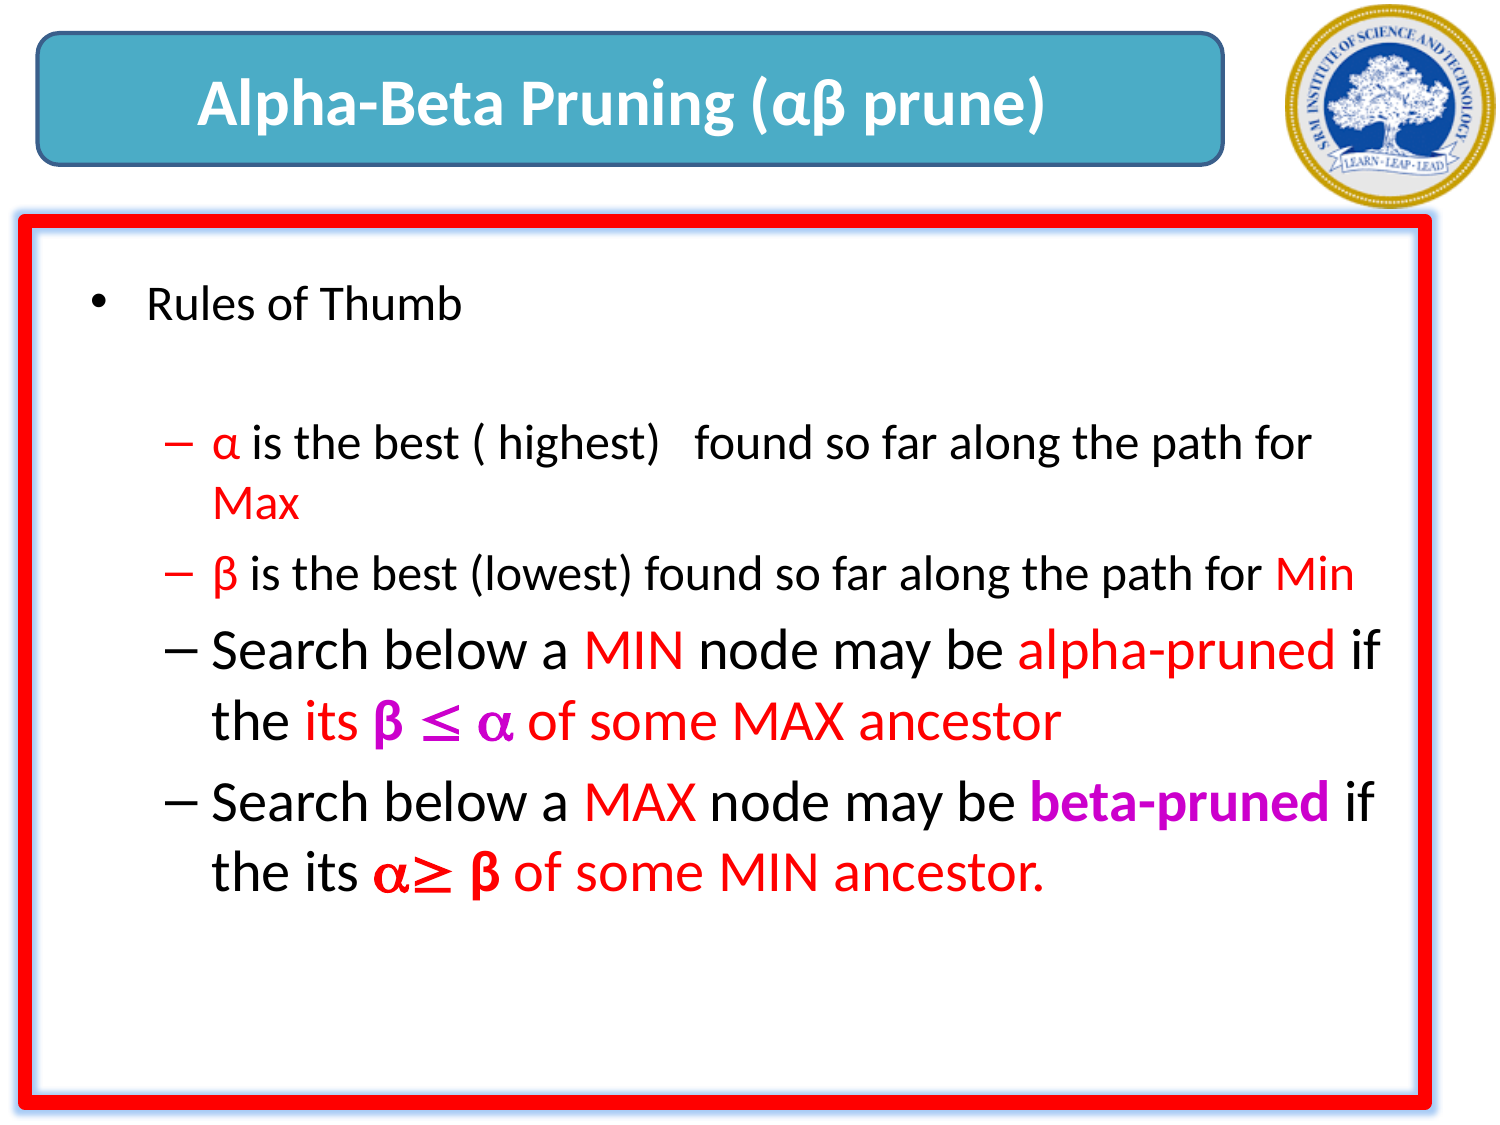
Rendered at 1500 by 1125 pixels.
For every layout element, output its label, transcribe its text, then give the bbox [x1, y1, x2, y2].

picture [1285, 3, 1496, 209]
text_box Alpha-Beta Pruning (αβ prune) [35, 30, 1225, 167]
text_box [23, 219, 1427, 1105]
